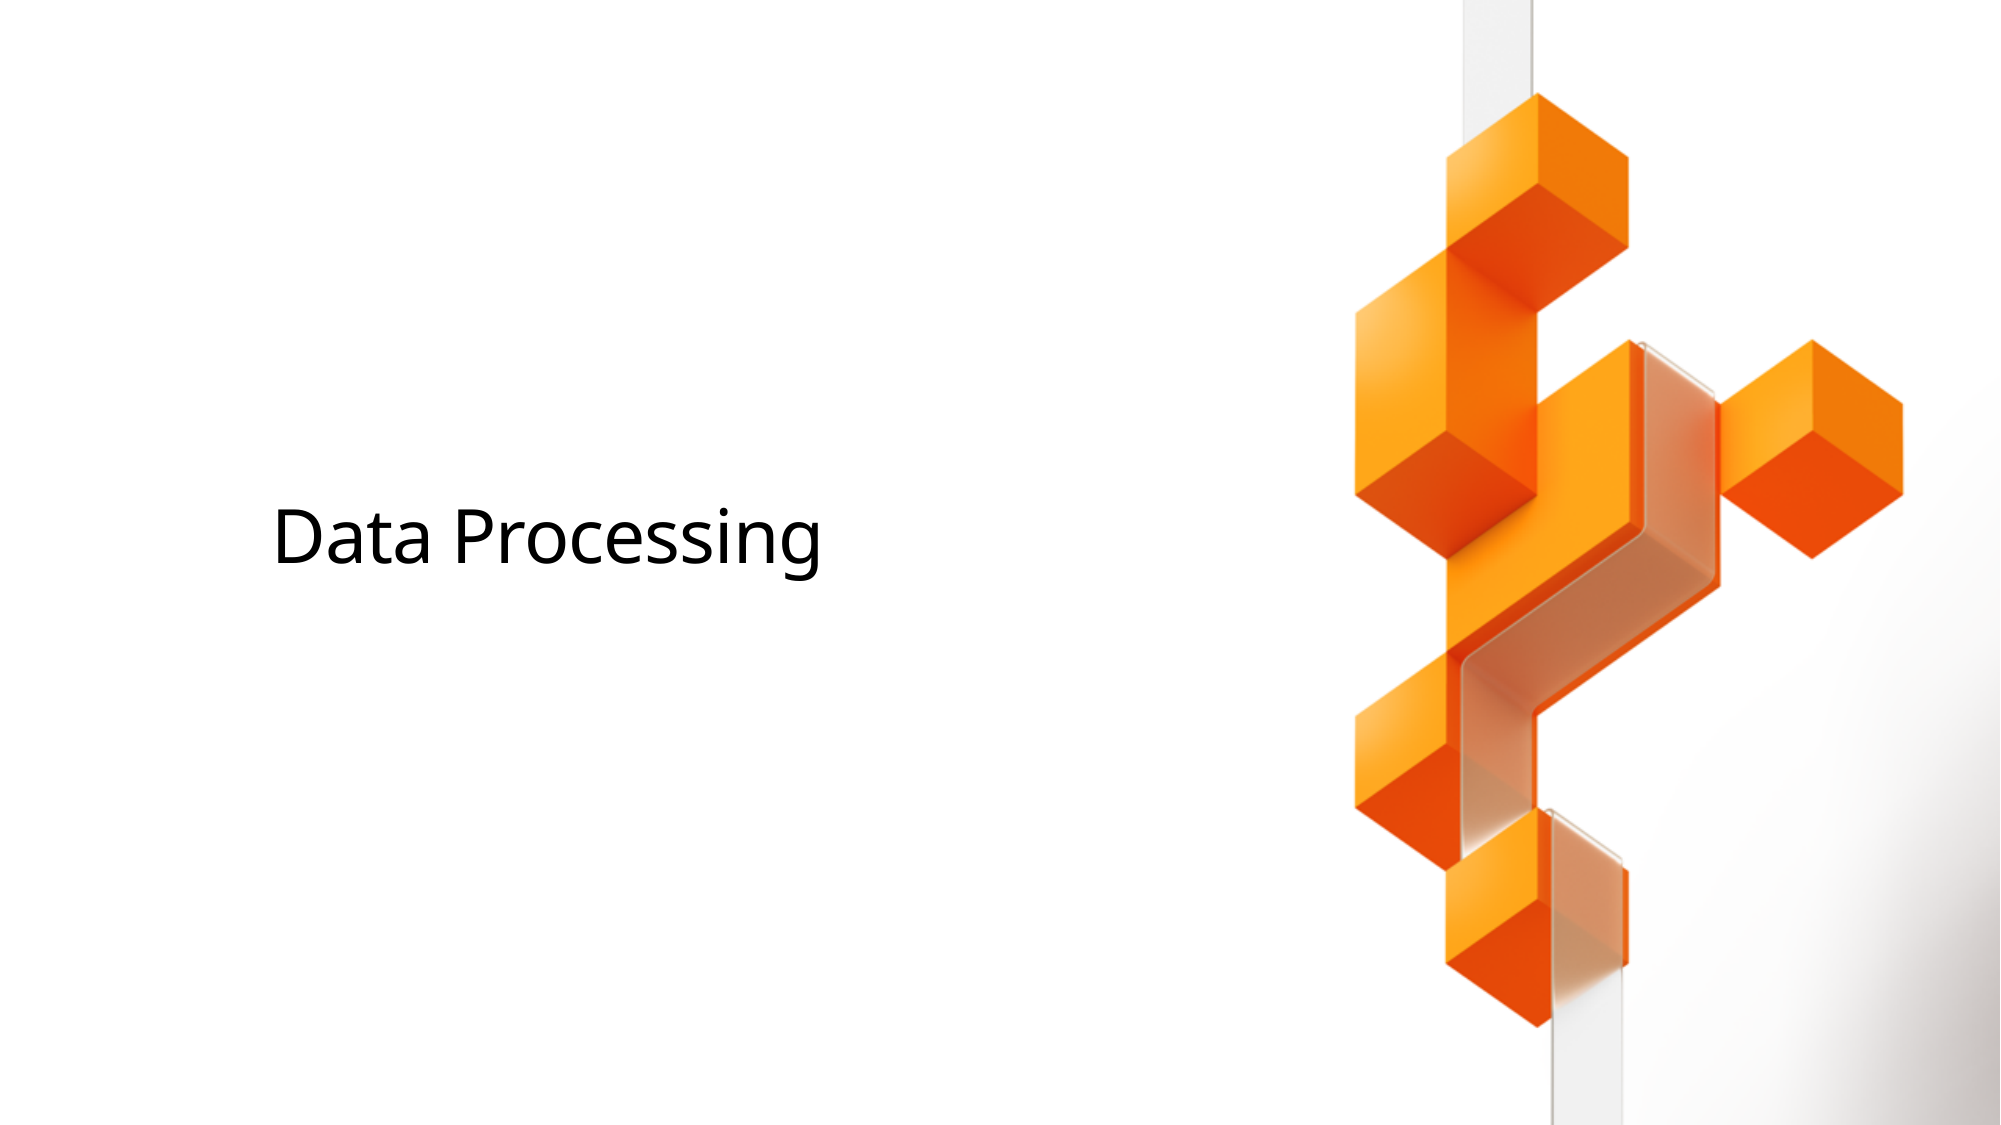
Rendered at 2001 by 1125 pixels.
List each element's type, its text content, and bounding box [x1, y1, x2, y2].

title Data Processing [96, 498, 1000, 580]
picture [1324, 0, 2000, 1125]
